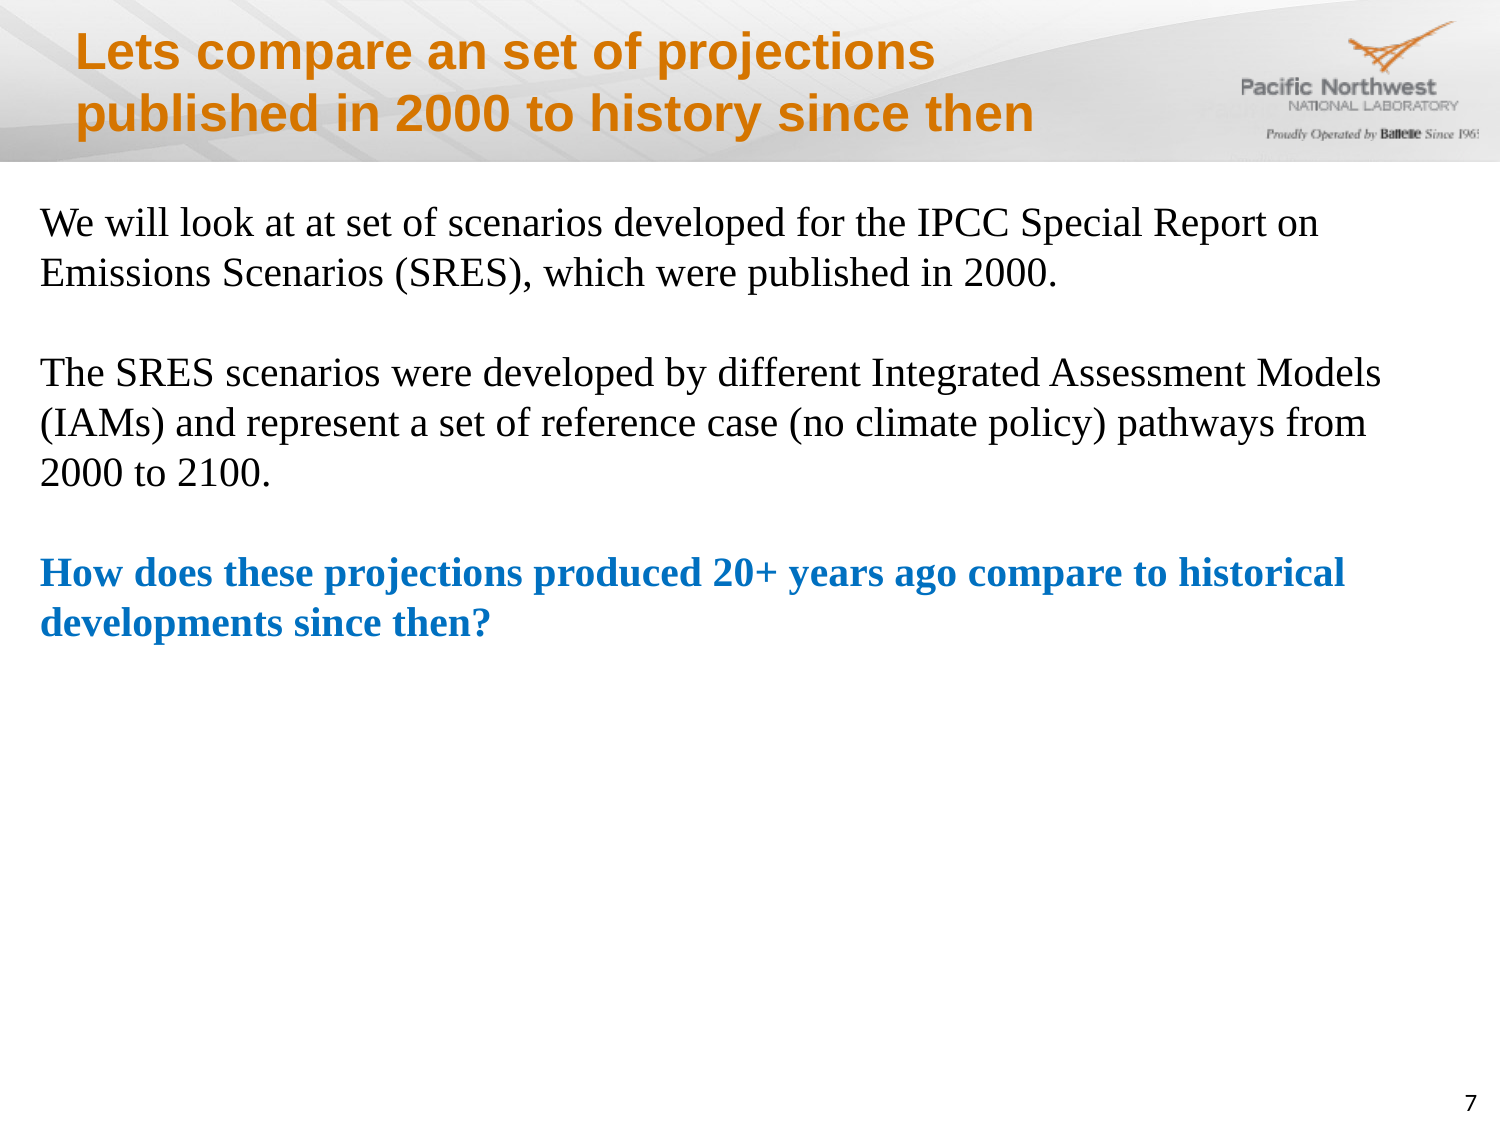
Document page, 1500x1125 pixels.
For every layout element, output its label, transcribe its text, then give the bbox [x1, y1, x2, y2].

picture [0, 0, 1500, 161]
title Lets compare an set of projections published in 2000 to history since then [75, 16, 1163, 143]
text_box We will look at at set of scenarios developed for the IPCC Special Report on Emissions Scenarios (SRES), which were published in 2000. The SRES scenarios were developed by different Integrated Assessment Models (IAMs) and represent a set of reference case (no climate policy) pathways from 2000 to 2100. How does these projections produced 20+ years ago compare to historical developments since then? [24, 187, 1425, 788]
